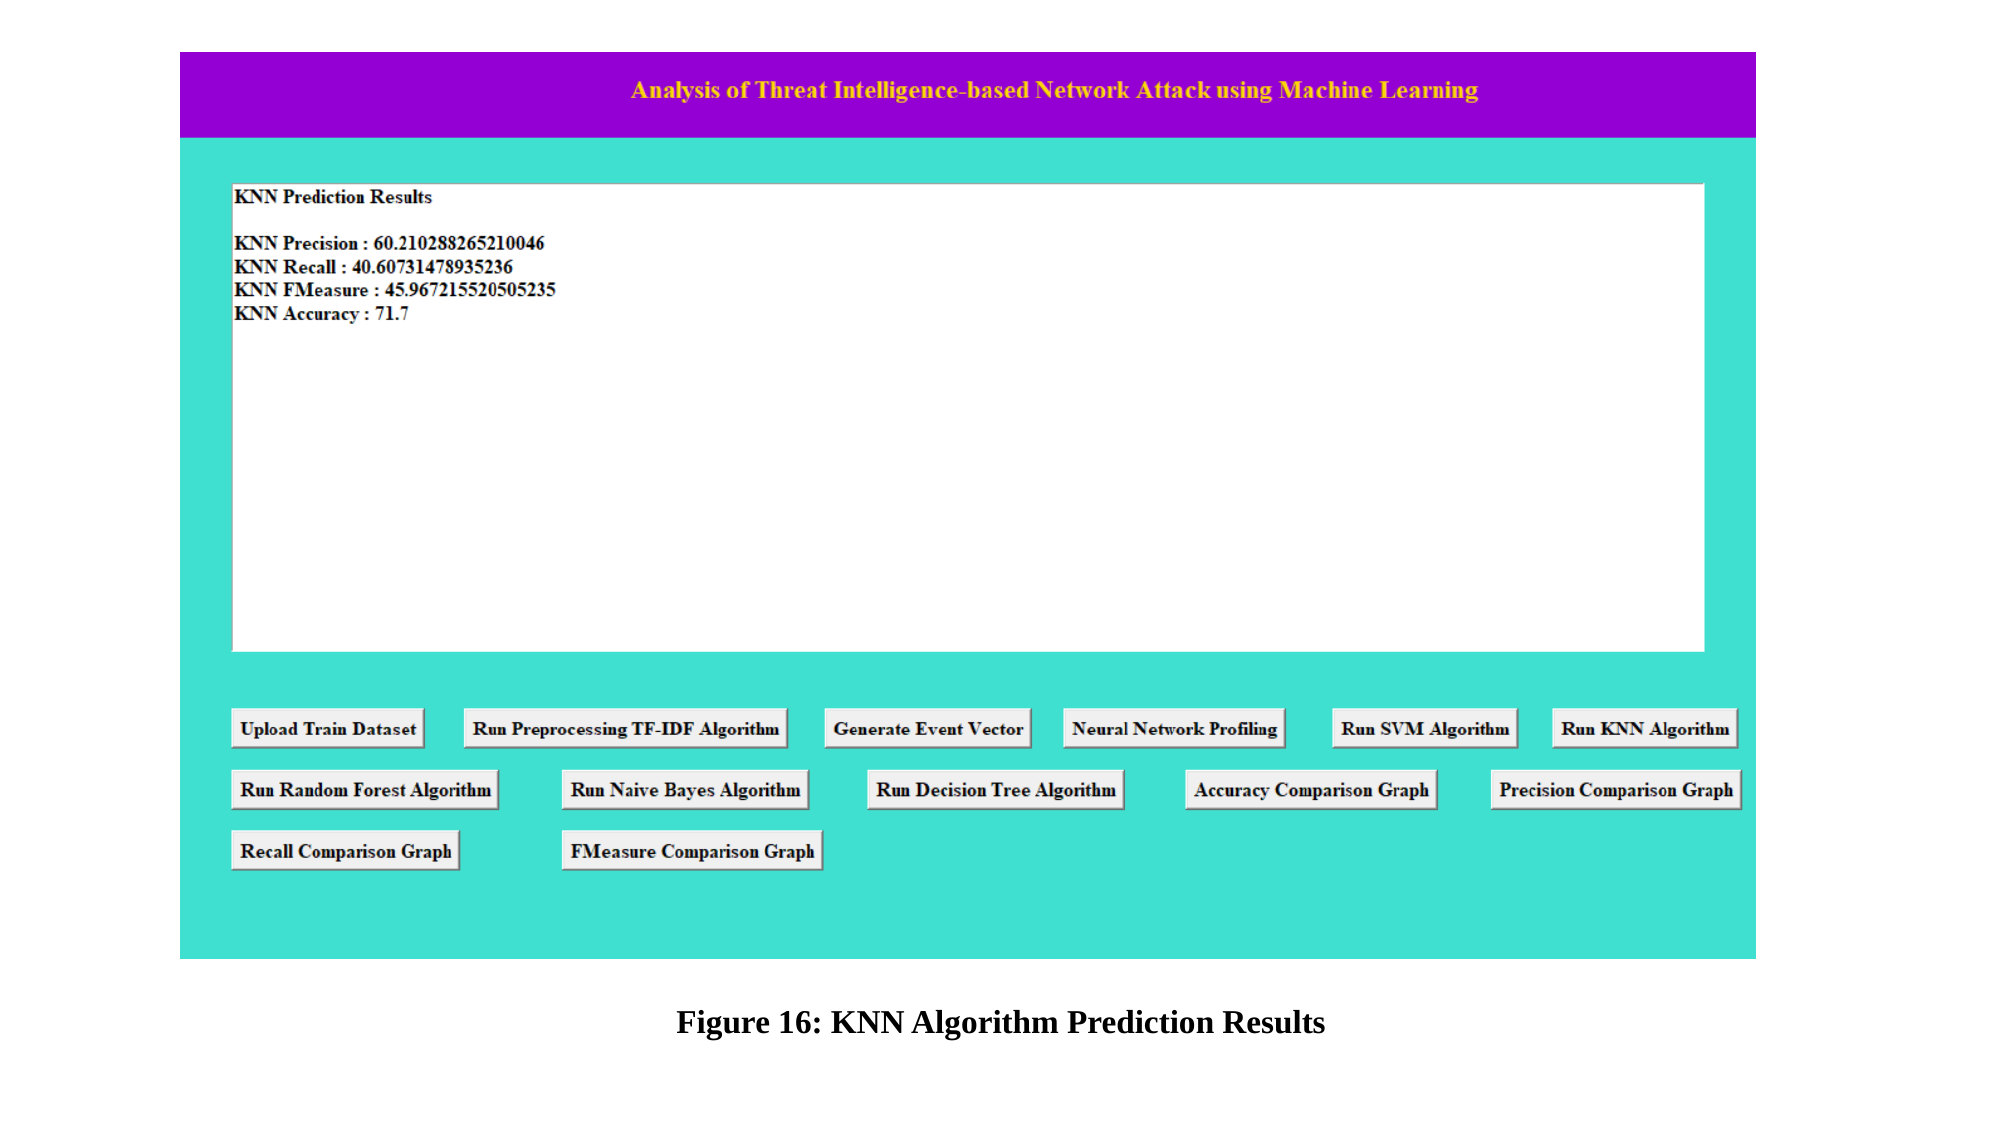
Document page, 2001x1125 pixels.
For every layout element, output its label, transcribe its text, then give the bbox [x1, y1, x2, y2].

text_box Figure 16: KNN Algorithm Prediction Results [661, 992, 1547, 1048]
picture [180, 52, 1756, 959]
